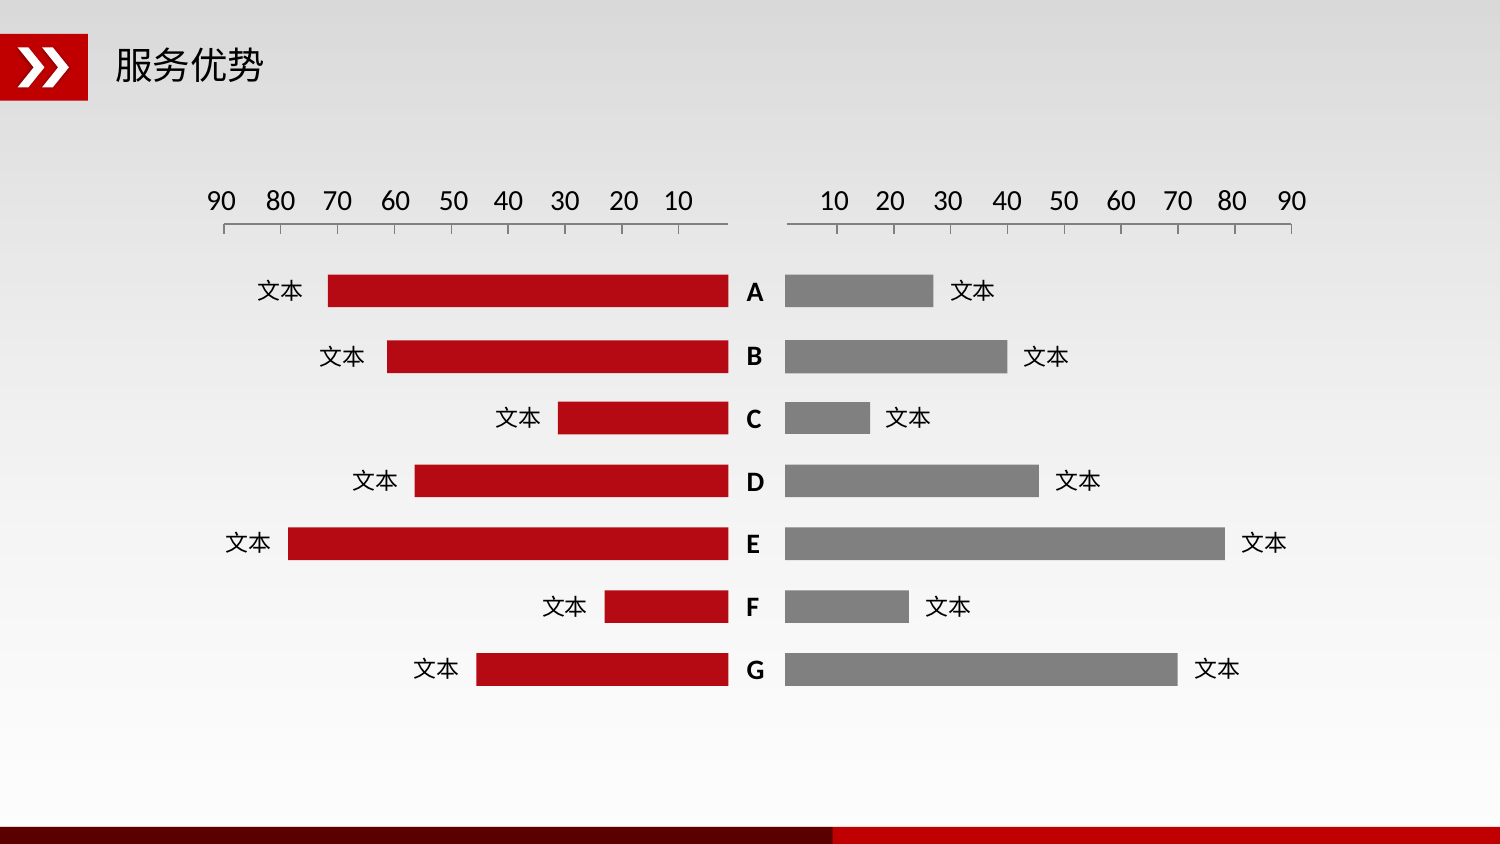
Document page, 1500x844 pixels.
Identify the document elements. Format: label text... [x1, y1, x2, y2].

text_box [784, 395, 949, 441]
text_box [335, 458, 729, 504]
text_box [195, 173, 729, 235]
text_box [784, 458, 1119, 504]
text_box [786, 173, 1318, 235]
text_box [732, 265, 779, 695]
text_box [397, 647, 729, 692]
text_box 服务优势 [100, 34, 281, 95]
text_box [209, 521, 729, 567]
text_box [784, 584, 988, 629]
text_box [525, 584, 729, 629]
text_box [784, 521, 1305, 567]
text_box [478, 395, 729, 441]
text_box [784, 334, 1087, 380]
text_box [784, 268, 1013, 314]
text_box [784, 647, 1257, 692]
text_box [302, 334, 729, 380]
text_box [241, 268, 729, 314]
